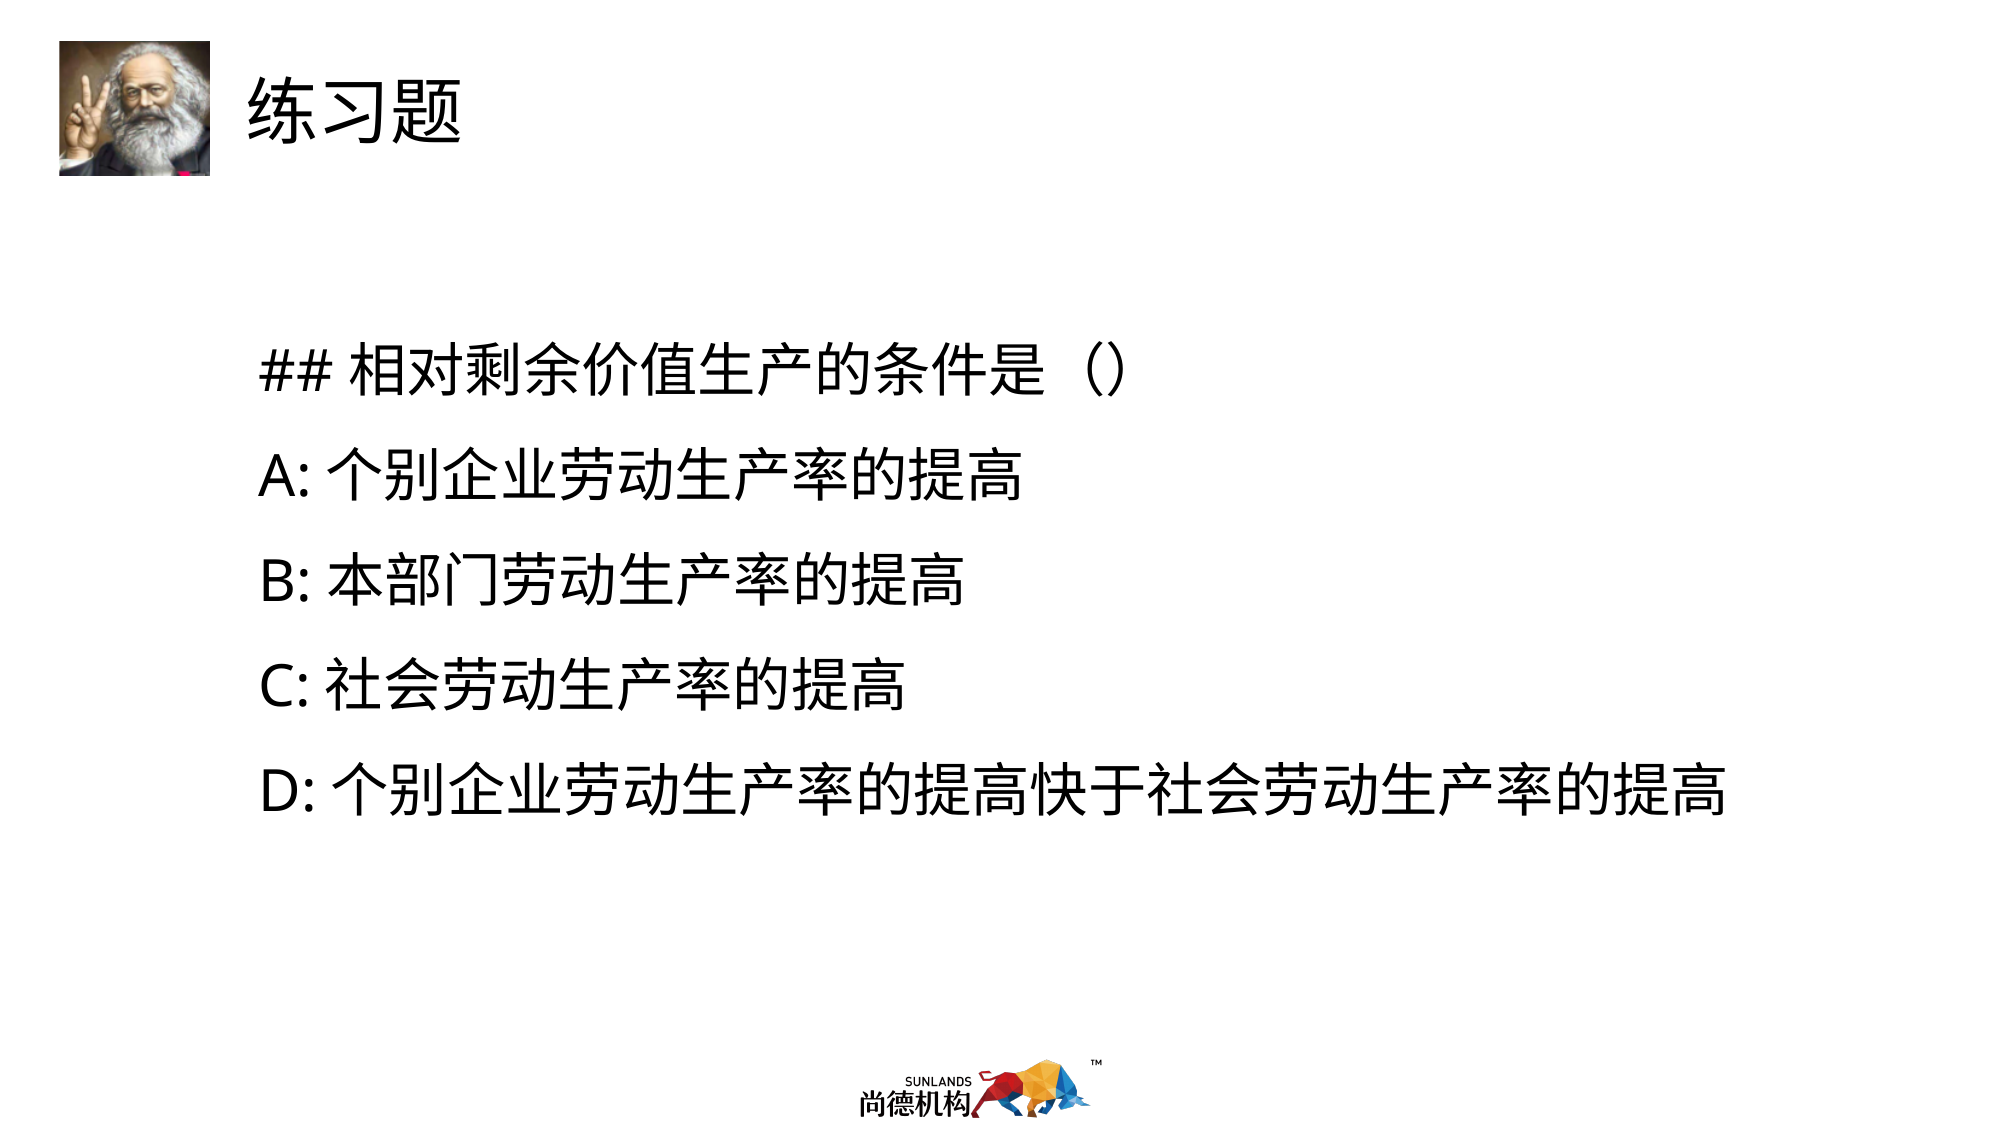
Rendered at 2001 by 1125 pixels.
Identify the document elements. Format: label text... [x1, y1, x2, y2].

picture [721, 926, 1241, 1125]
text_box ##相对剩余价值生产的条件是（） A:个别企业劳动生产率的提高 B:本部门劳动生产率的提高 C:社会劳动生产率的提高 D:个别企业劳动生产率的提高快于社会劳动生产率的提高 [244, 290, 1792, 831]
picture [59, 41, 210, 176]
